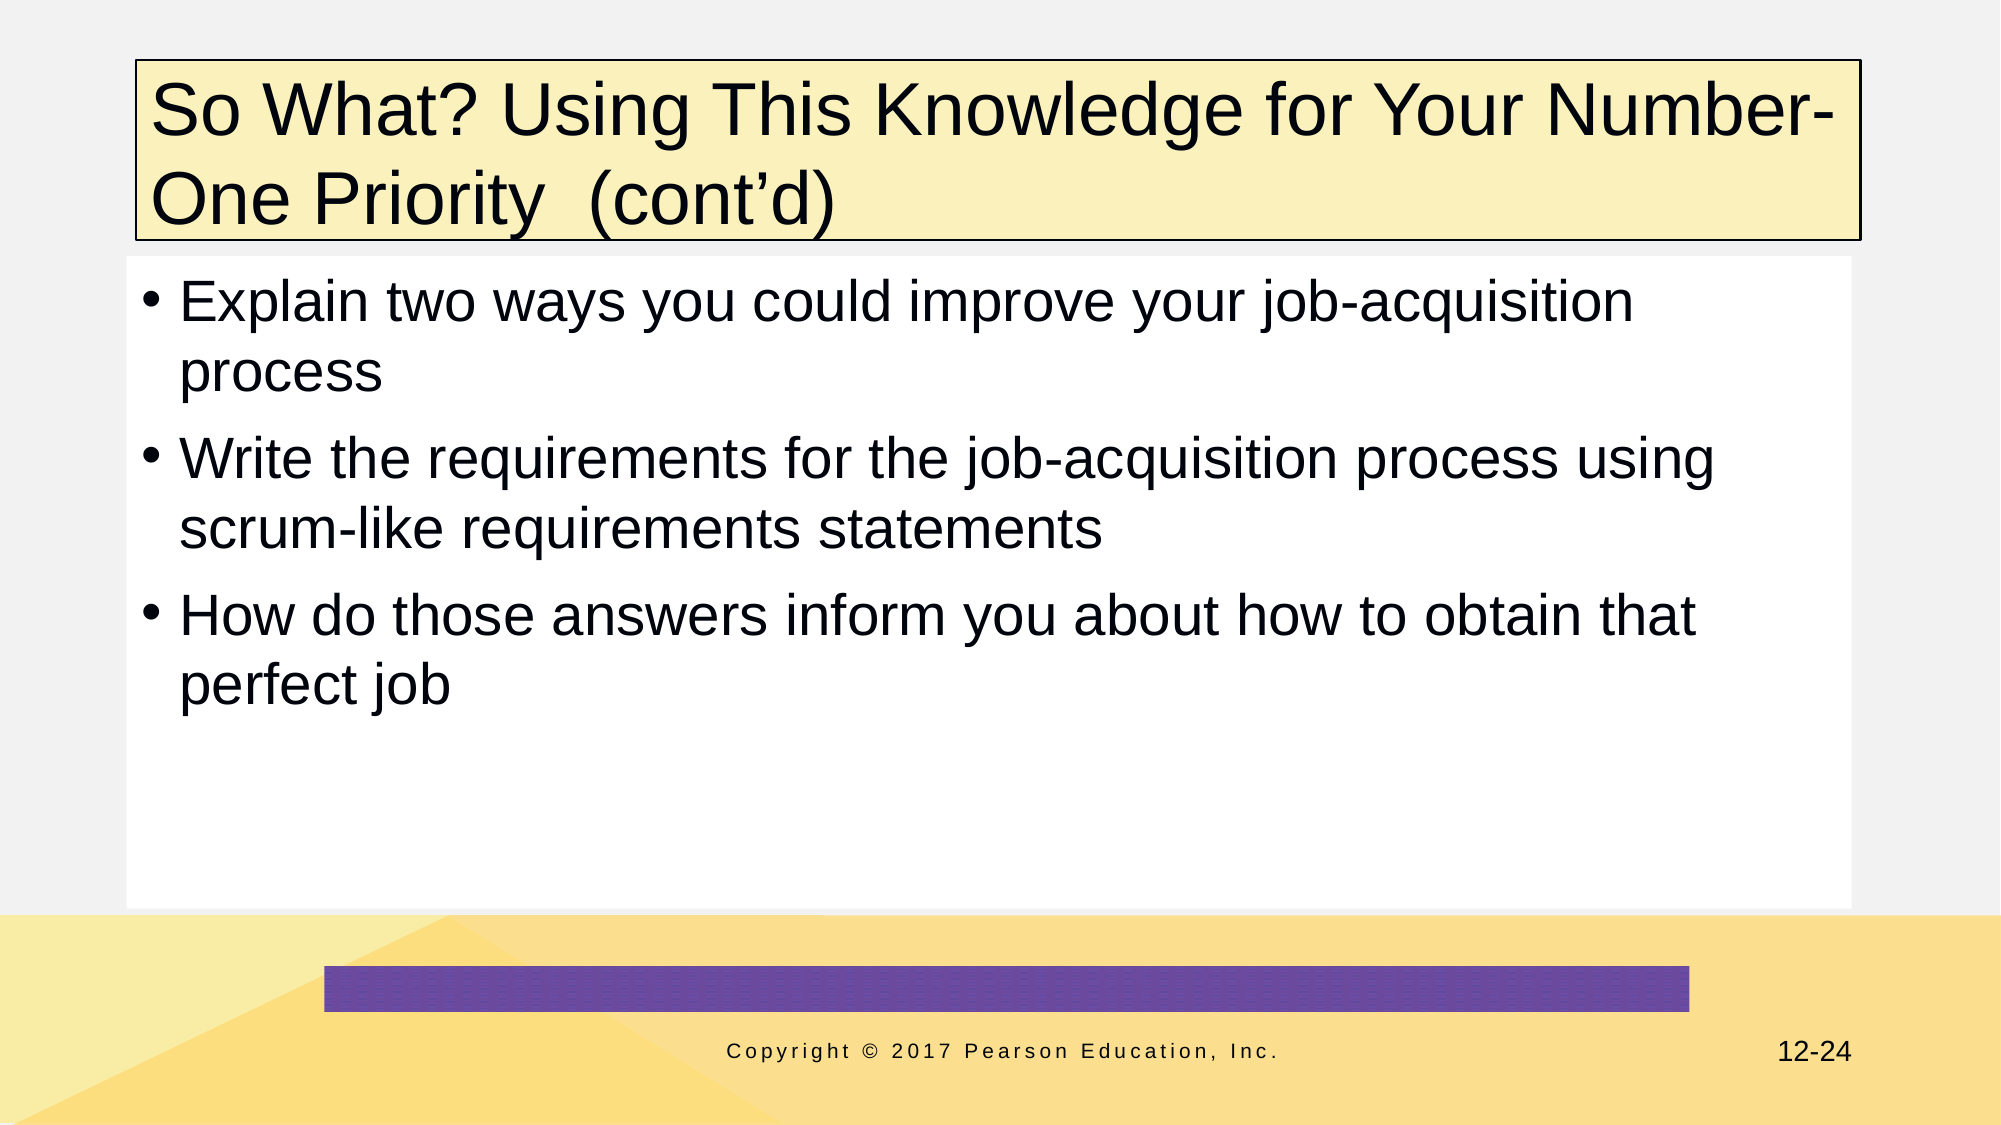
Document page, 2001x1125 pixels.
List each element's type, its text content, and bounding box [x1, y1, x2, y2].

list Explain two ways you could improve your job-acquisition process Write the requirements for the job-acquisition process using scrum-like requirements statements How do those answers inform you about how to obtain that perfect job [126, 255, 1852, 909]
title So What? Using This Knowledge for Your Number-One Priority (cont’d) [135, 59, 1862, 241]
footer Copyright © 2017 Pearson Education, Inc. [326, 1025, 1677, 1075]
